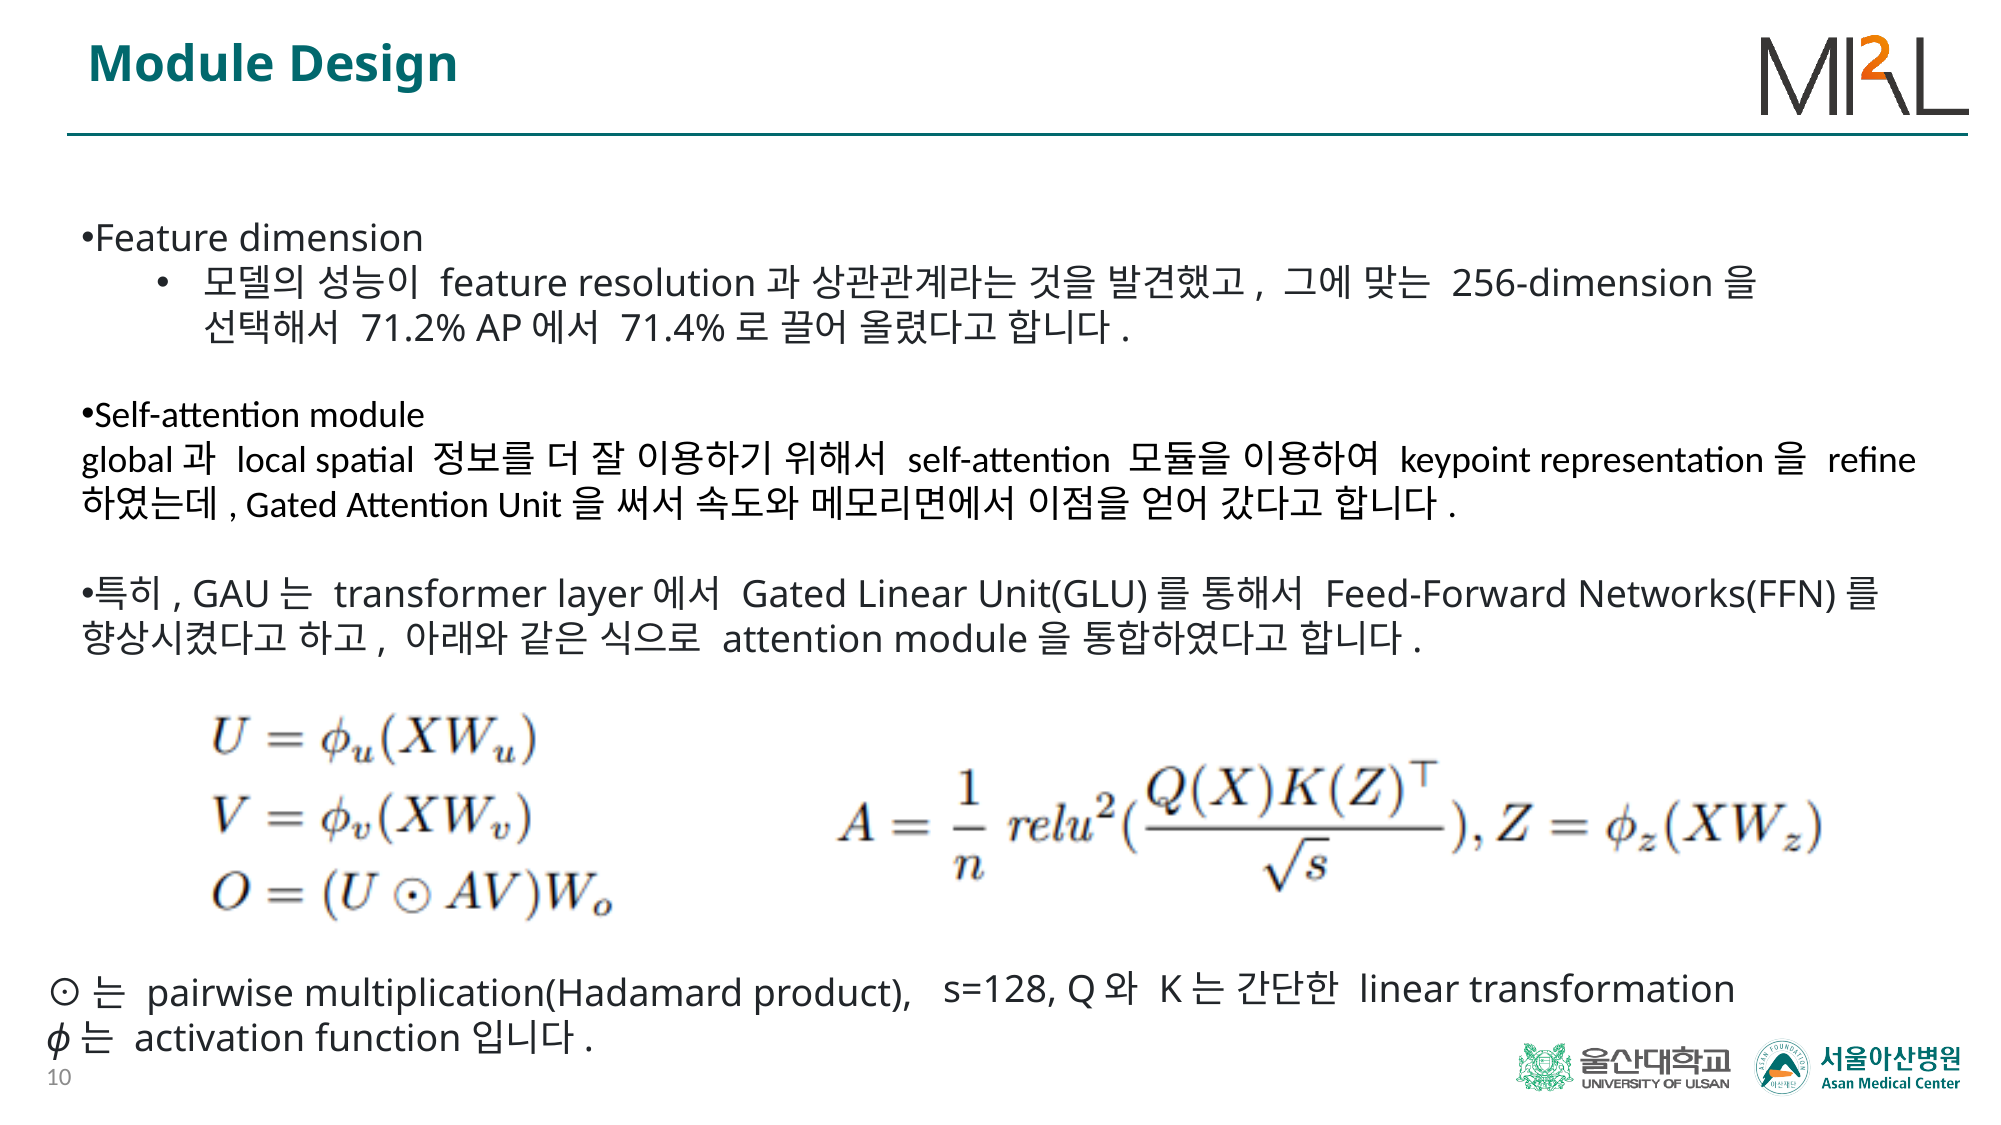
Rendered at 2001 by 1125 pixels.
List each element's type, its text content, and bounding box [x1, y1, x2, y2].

picture [1513, 1041, 1733, 1093]
text_box s=128, Q와 K는 간단한 linear transformation [928, 957, 1752, 1018]
text_box ⊙는 pairwise multiplication(Hadamard product), ϕ는 activation function입니다. [31, 961, 1032, 1067]
text_box Self-attention module global과 local spatial 정보를 더 잘 이용하기 위해서 self-attention 모듈을 이용하여 keypoint representation을 refine 하였는데, Gated Attention Unit을 써서 속도와 메모리면에서 이점을 얻어 갔다고 합니다. 특히, GAU는 transformer layer에서 Gated Linear Unit(GLU)를 통해서 Feed-Forward Networks(FFN)를 향상시켰다고 하고, 아래와 같은 식으로 attention module을 통합하였다고 합니다. [66, 382, 1953, 758]
text_box Feature dimension 모델의 성능이 feature resolution과 상관관계라는 것을 발견했고, 그에 맞는 256-dimension을 선택해서 71.2% AP에서 71.4%로 끌어 올렸다고 합니다. [66, 206, 1907, 357]
picture [1749, 1036, 1969, 1098]
text_box Module Design [66, 24, 1733, 146]
picture [803, 690, 1842, 926]
picture [1761, 35, 1969, 115]
picture [103, 669, 741, 946]
slide_number 10 [31, 1067, 482, 1106]
